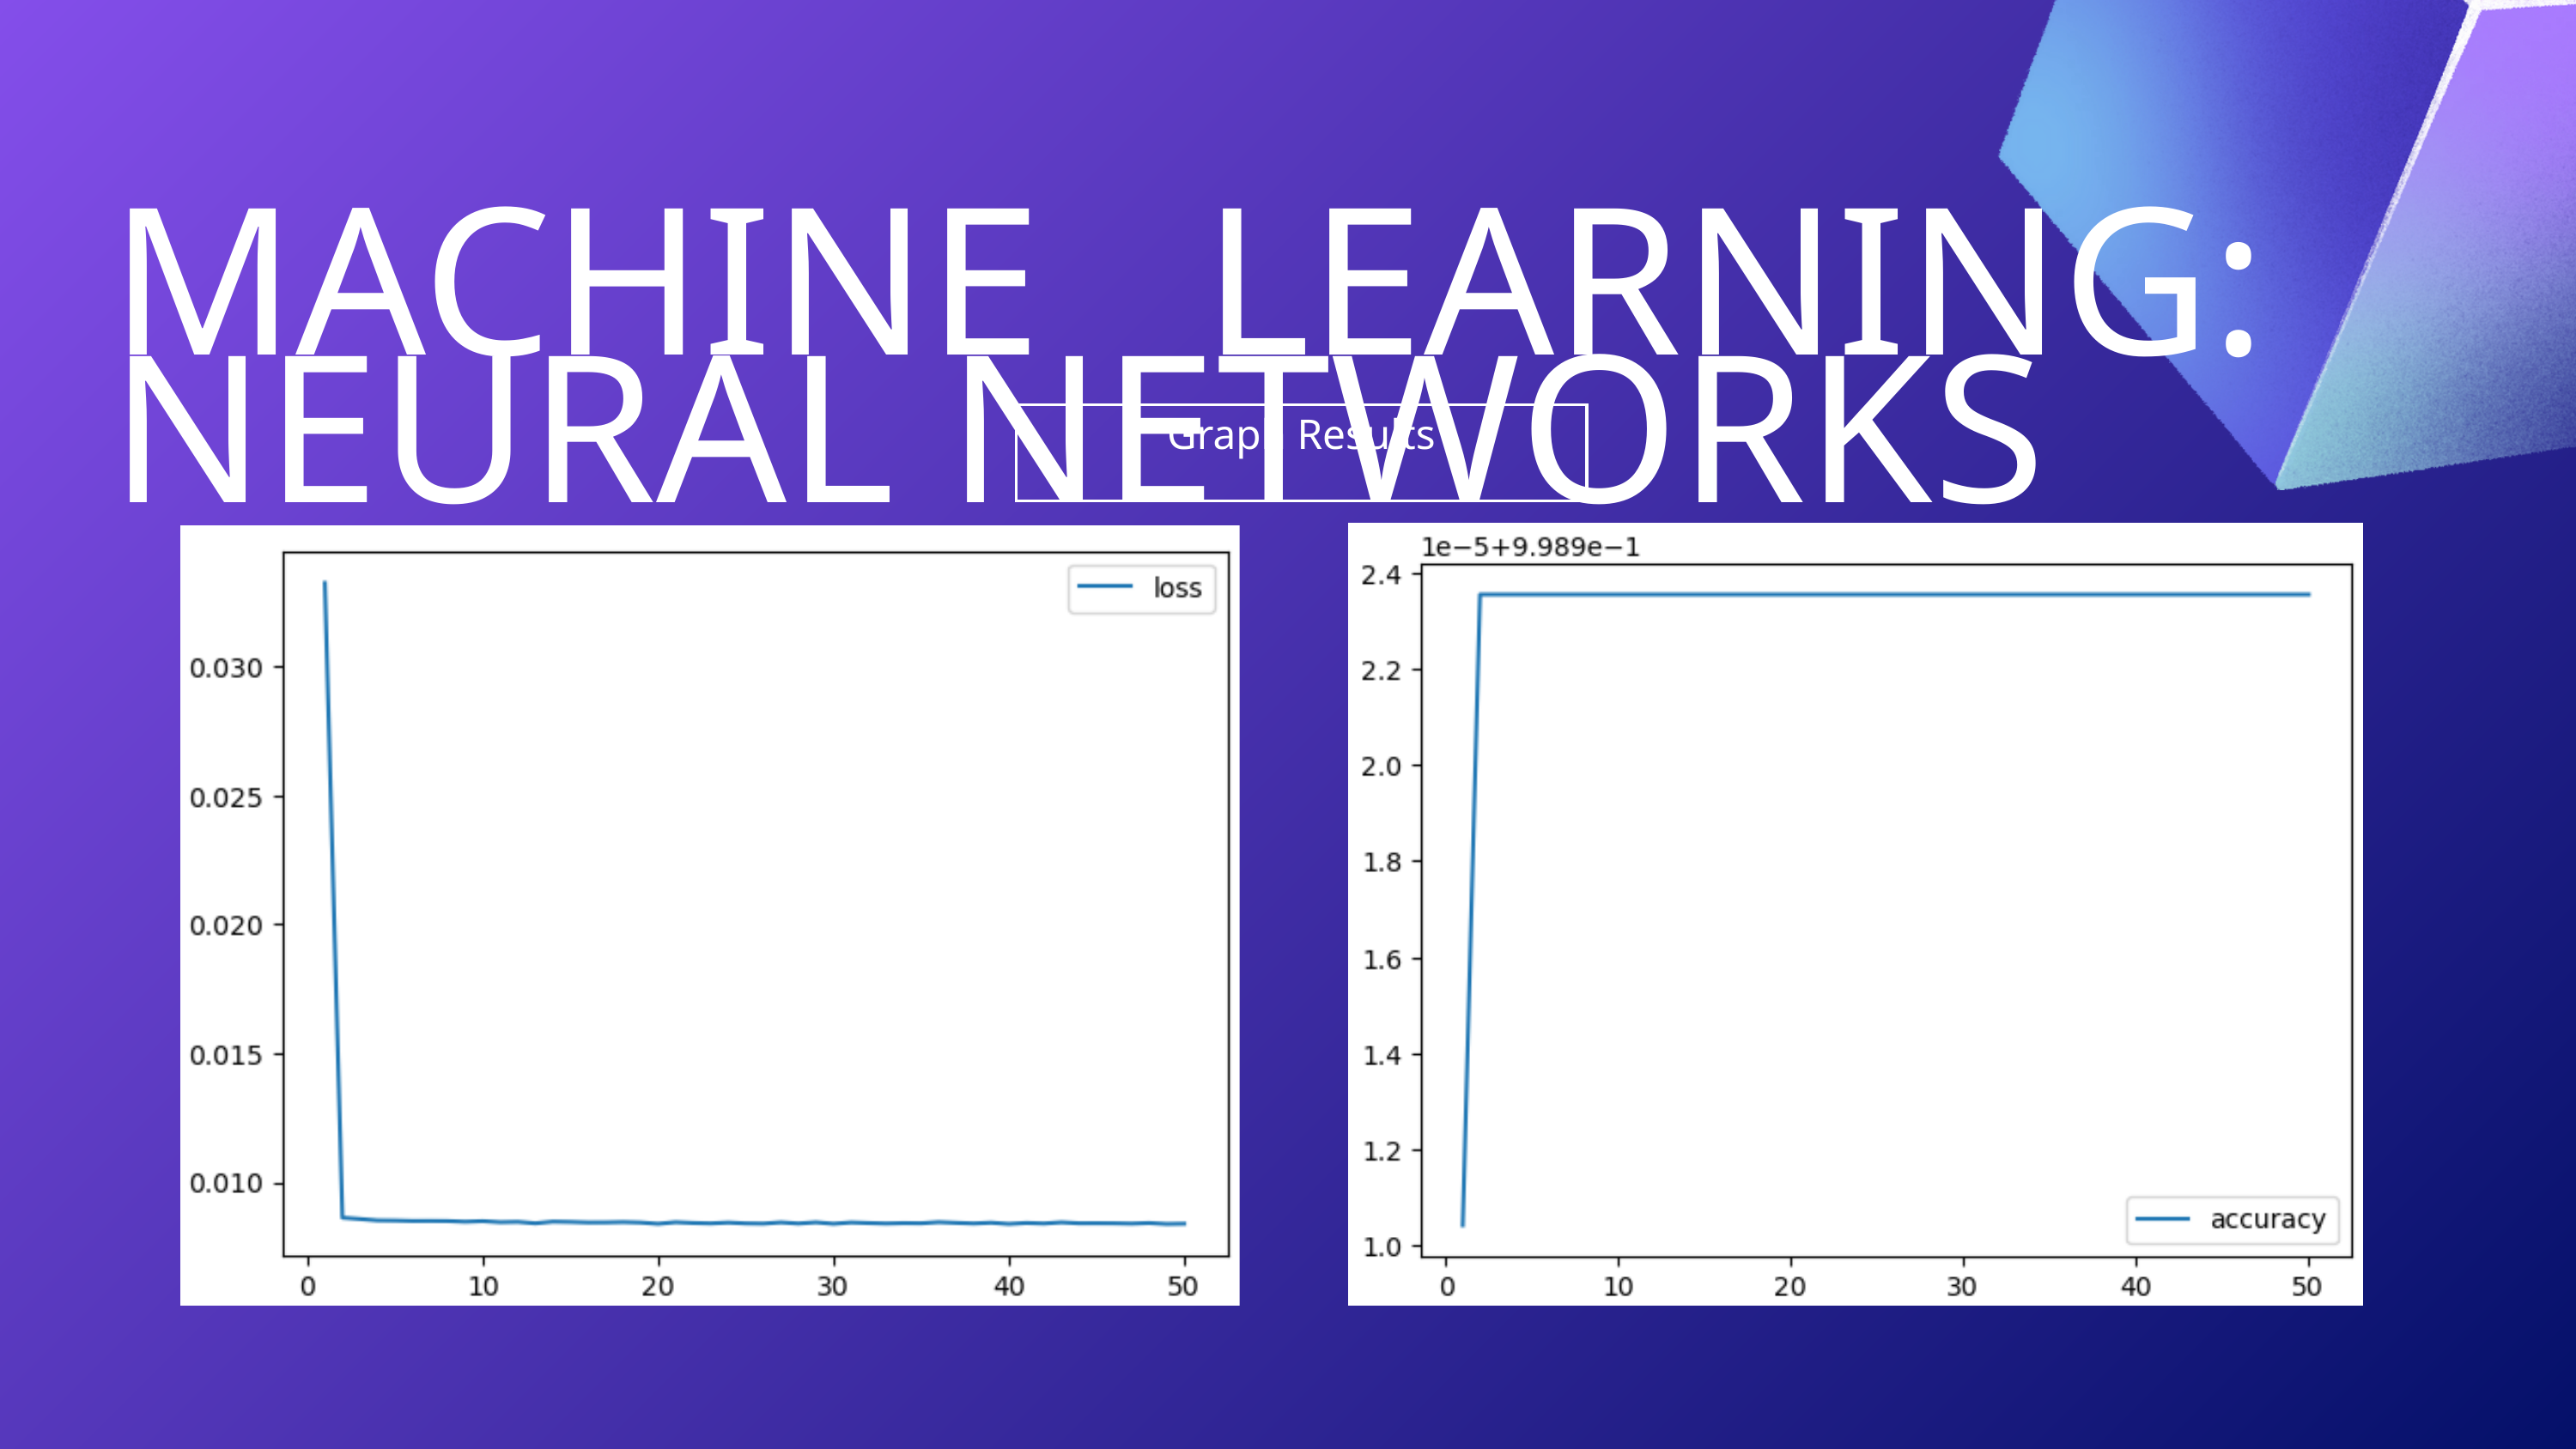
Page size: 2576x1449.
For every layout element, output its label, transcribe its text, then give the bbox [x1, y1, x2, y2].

text_box [180, 544, 1240, 1306]
text_box [1990, 0, 2576, 490]
text_box [1348, 523, 2363, 1306]
text_box MACHINE LEARNING: NEURAL NETWORKS [110, 249, 2267, 544]
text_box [1015, 404, 1588, 501]
